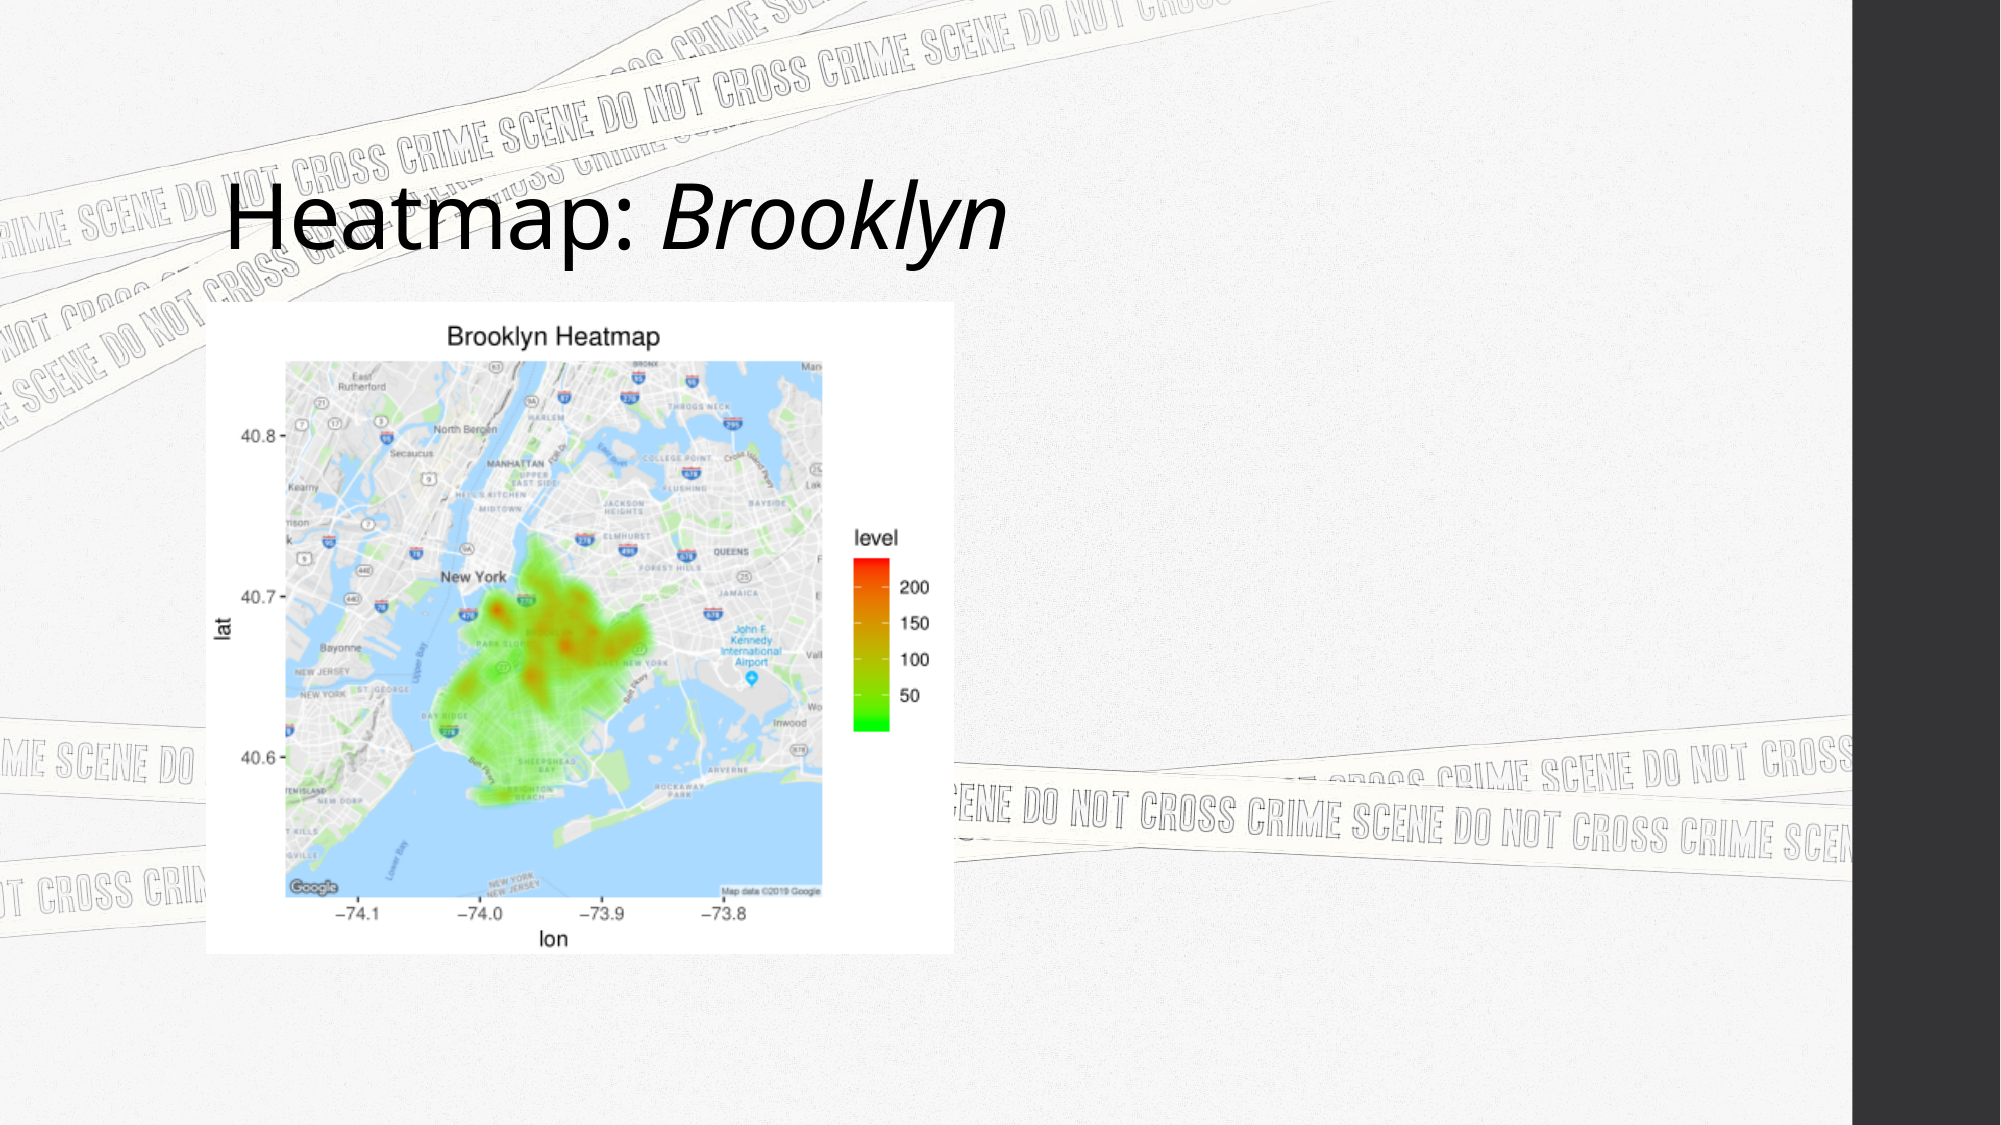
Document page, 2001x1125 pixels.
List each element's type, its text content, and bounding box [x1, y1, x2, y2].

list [206, 302, 955, 955]
title Heatmap: Brooklyn [206, 60, 1797, 278]
